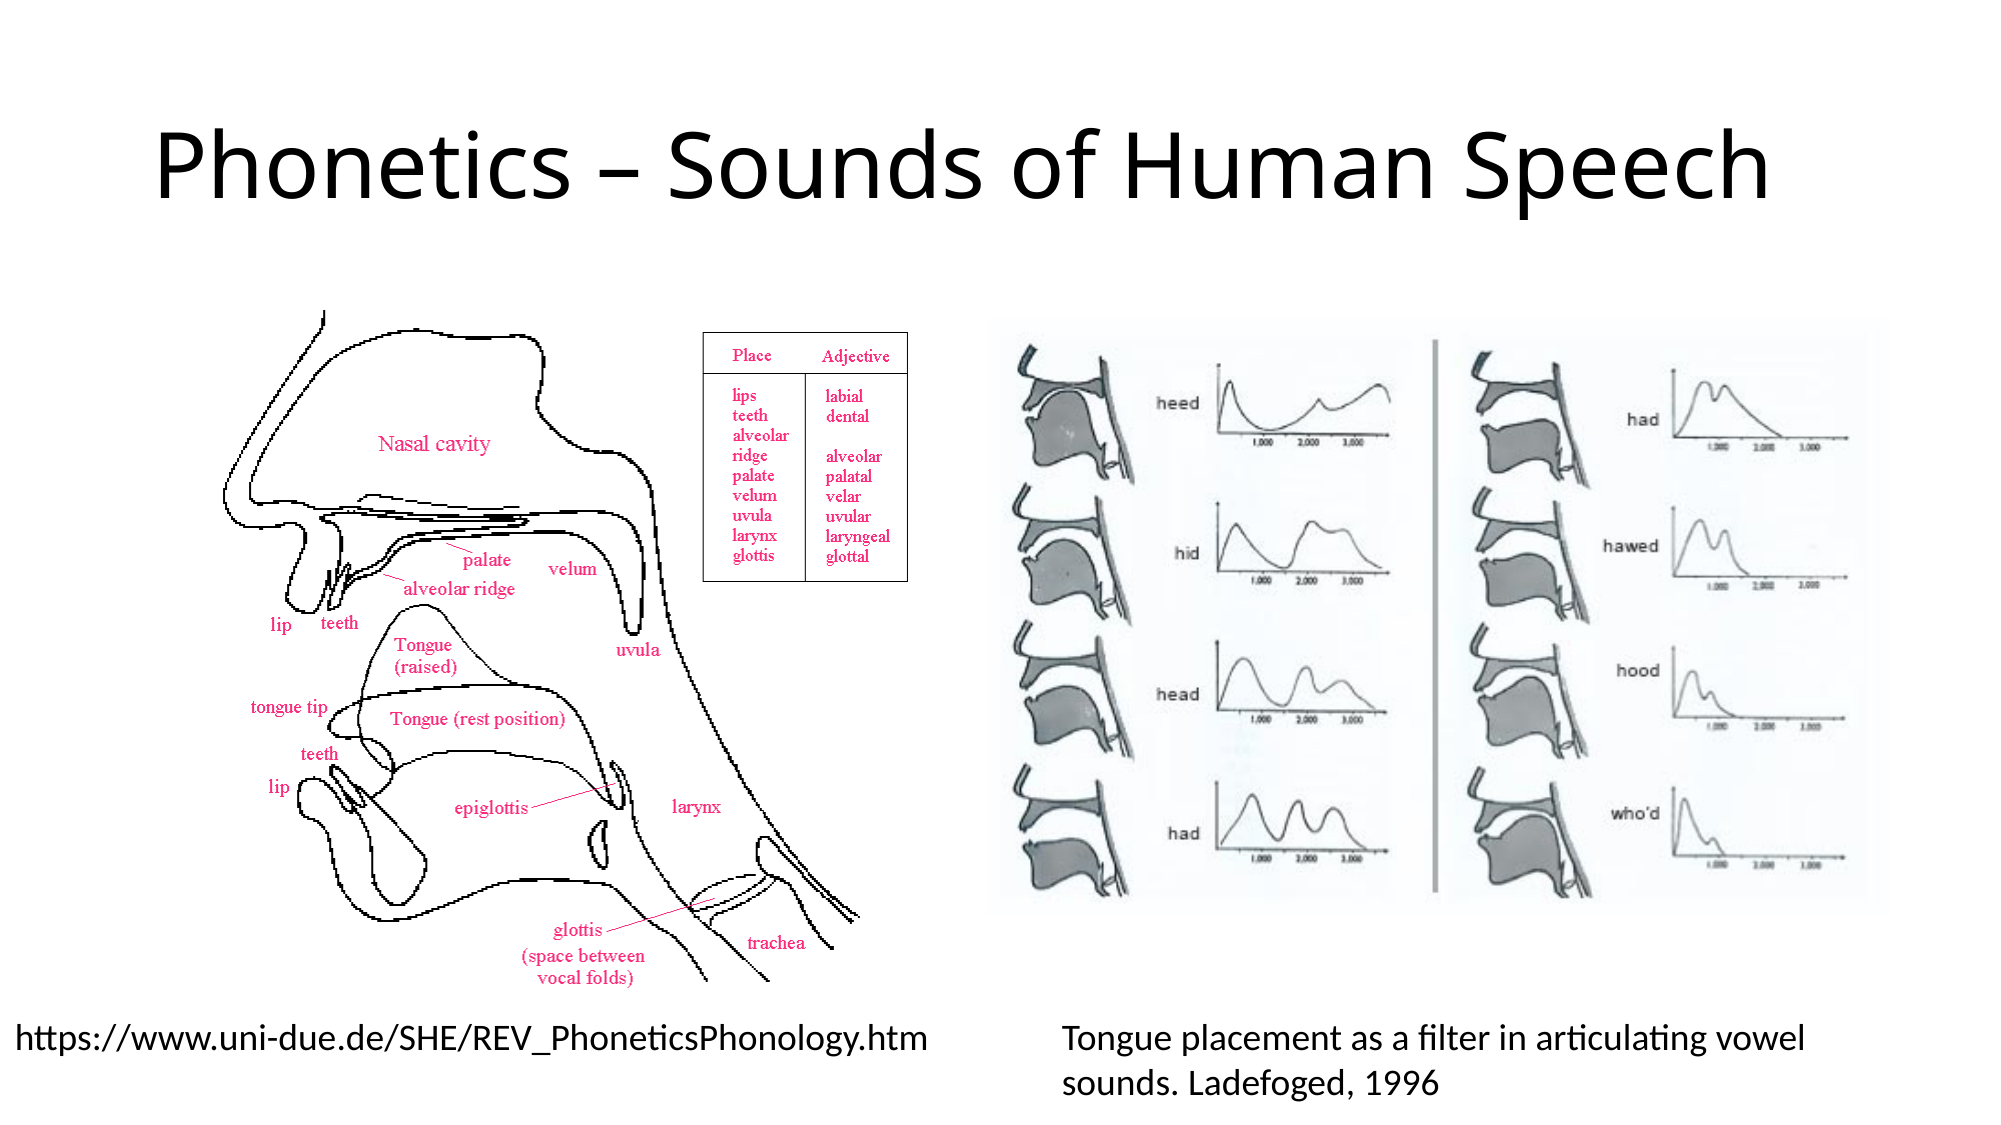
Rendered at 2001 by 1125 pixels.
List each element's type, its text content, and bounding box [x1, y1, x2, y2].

text_box Tongue placement as a filter in articulating vowel sounds. Ladefoged, 1996 [1047, 1005, 1890, 1125]
text_box https://www.uni-due.de/SHE/REV_PhoneticsPhonology.htm [0, 1005, 1047, 1065]
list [987, 318, 1890, 915]
title Phonetics – Sounds of Human Speech [137, 59, 1863, 278]
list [182, 299, 943, 1014]
